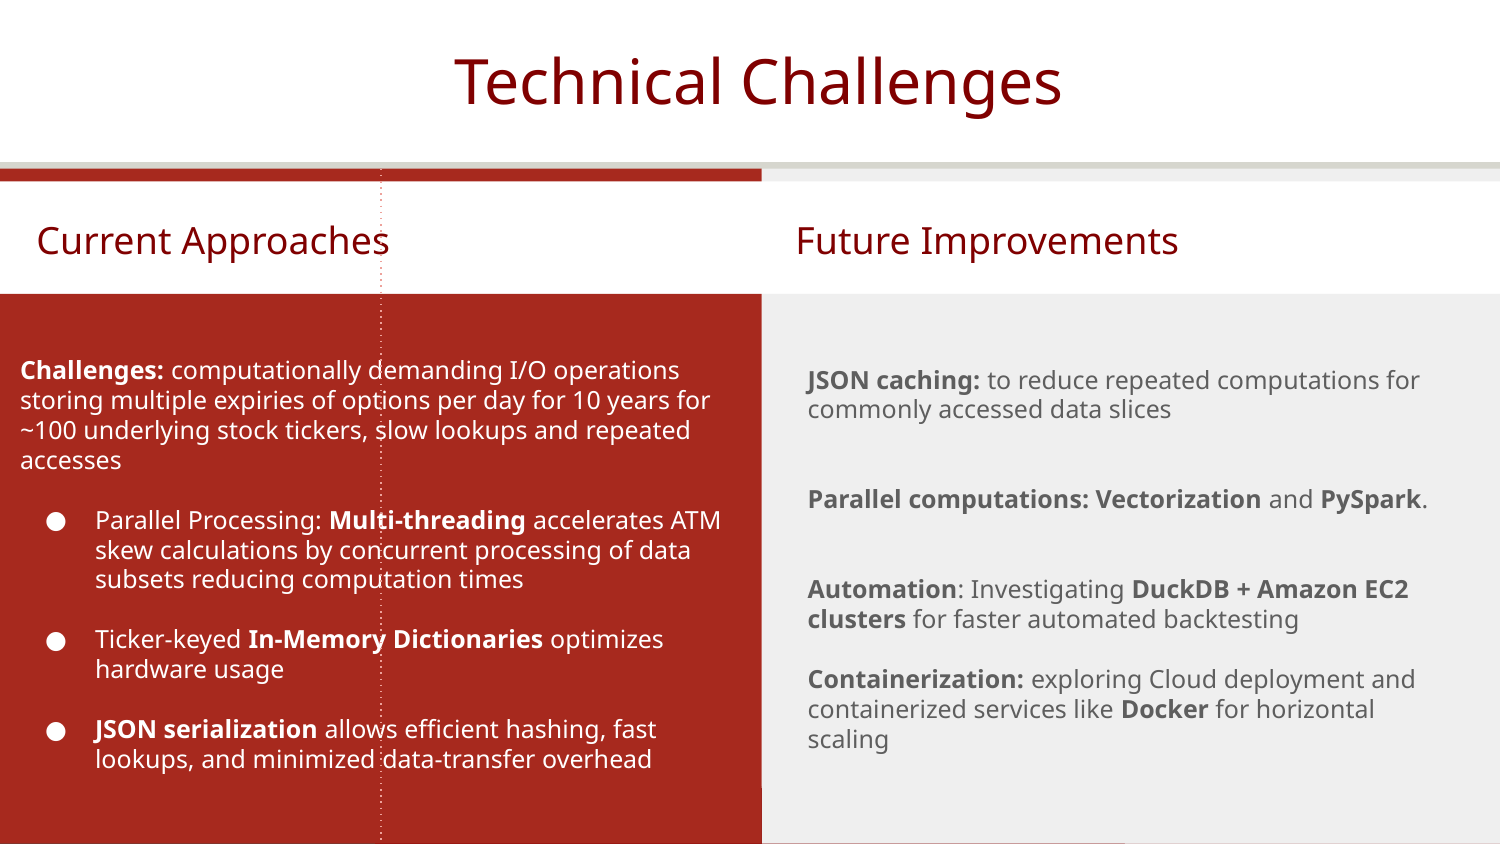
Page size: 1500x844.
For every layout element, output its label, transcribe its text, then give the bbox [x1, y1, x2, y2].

title Technical Challenges [0, 0, 1500, 168]
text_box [0, 168, 762, 844]
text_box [763, 168, 1500, 844]
